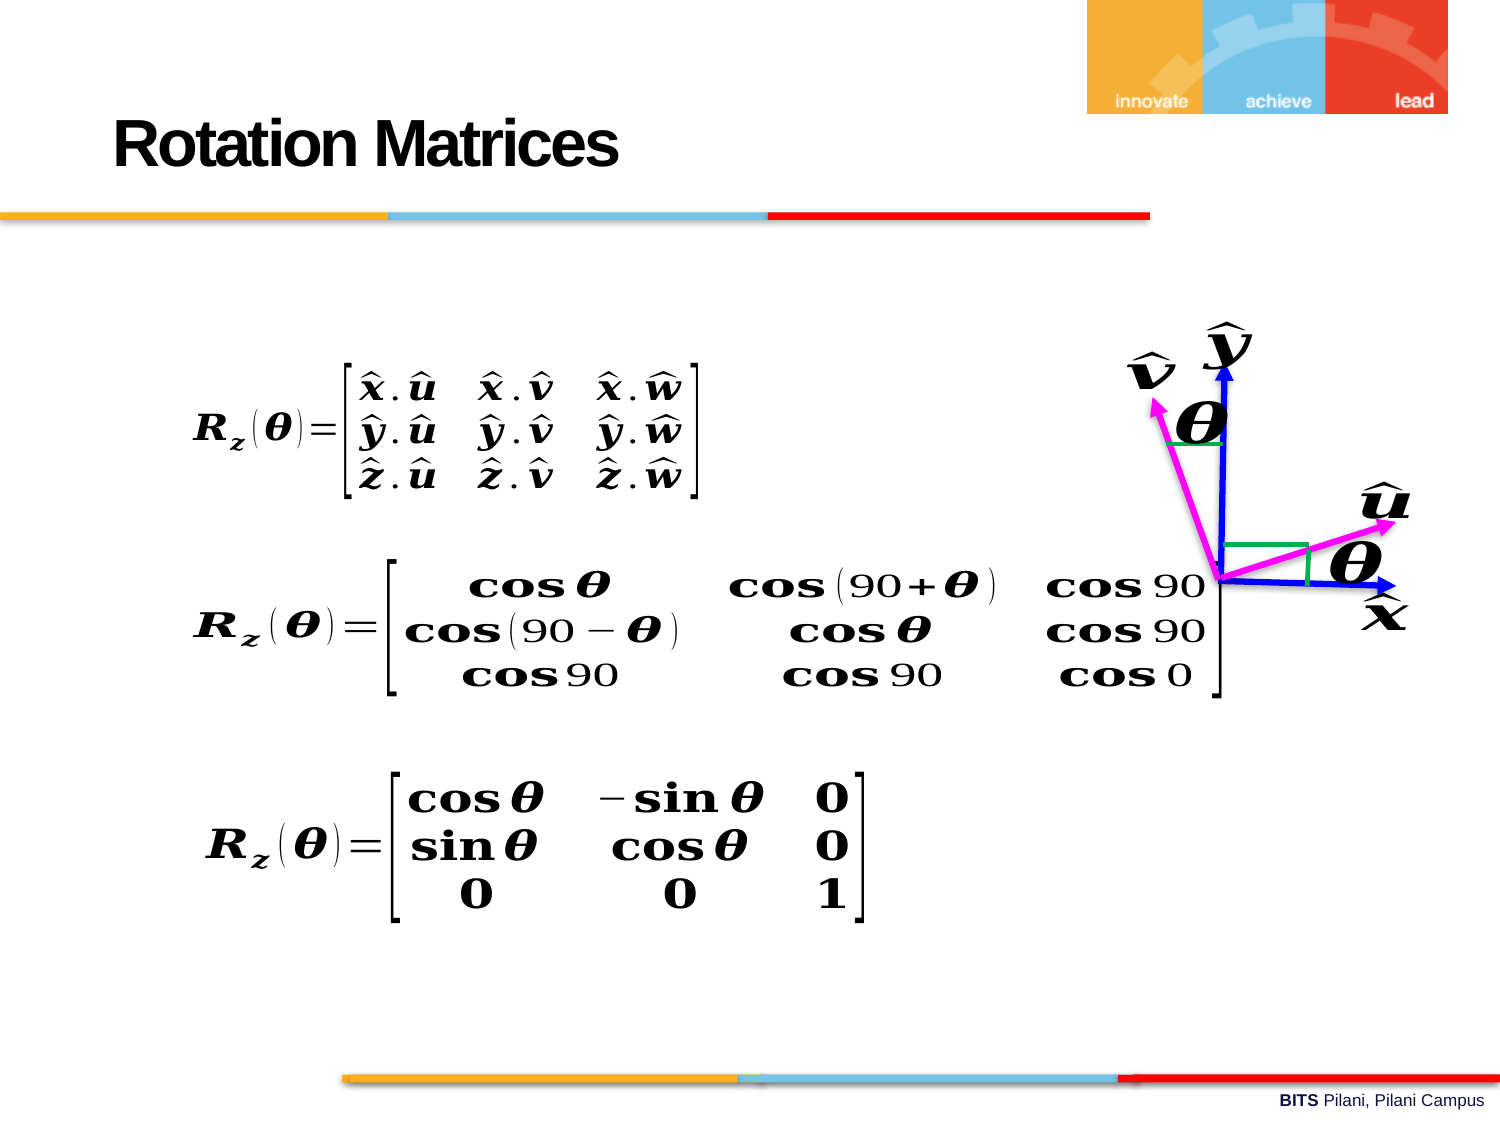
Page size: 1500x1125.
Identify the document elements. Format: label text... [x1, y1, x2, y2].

text_box Rotation Matrices [97, 92, 1170, 190]
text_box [1124, 317, 1416, 642]
picture [1087, 0, 1448, 114]
